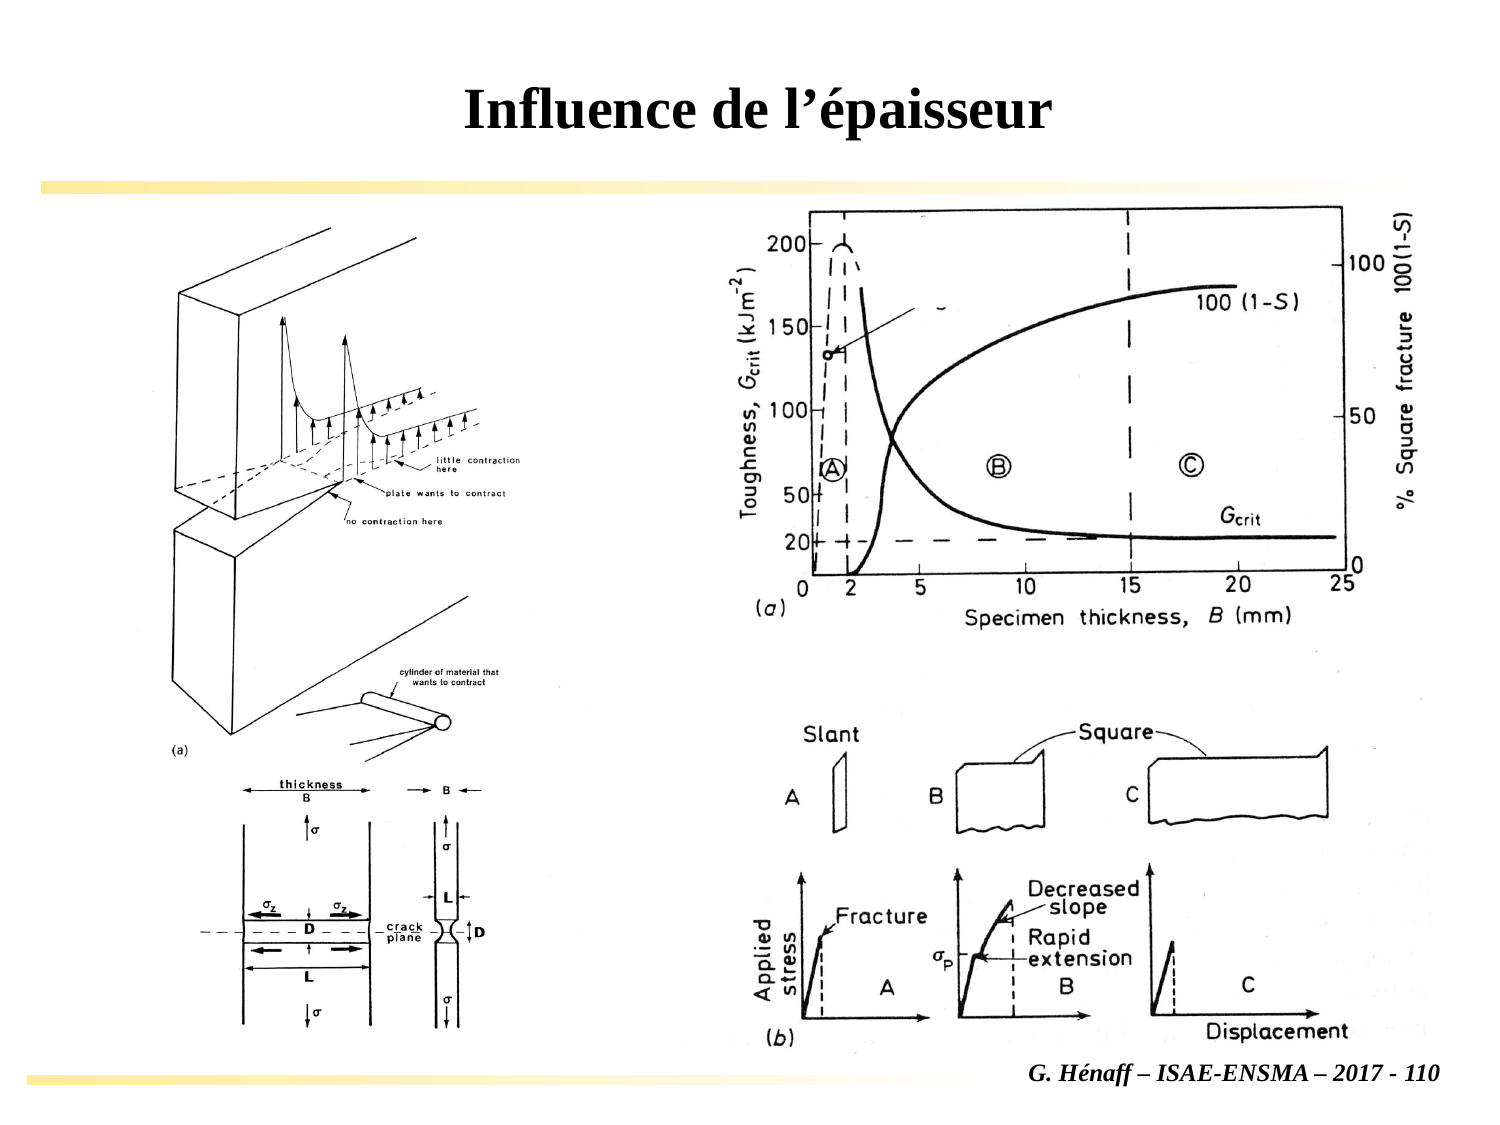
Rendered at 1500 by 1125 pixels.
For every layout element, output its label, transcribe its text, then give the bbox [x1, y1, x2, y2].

title Influence de l’épaisseur [121, 31, 1397, 179]
picture [111, 212, 607, 1059]
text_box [680, 199, 1432, 1057]
